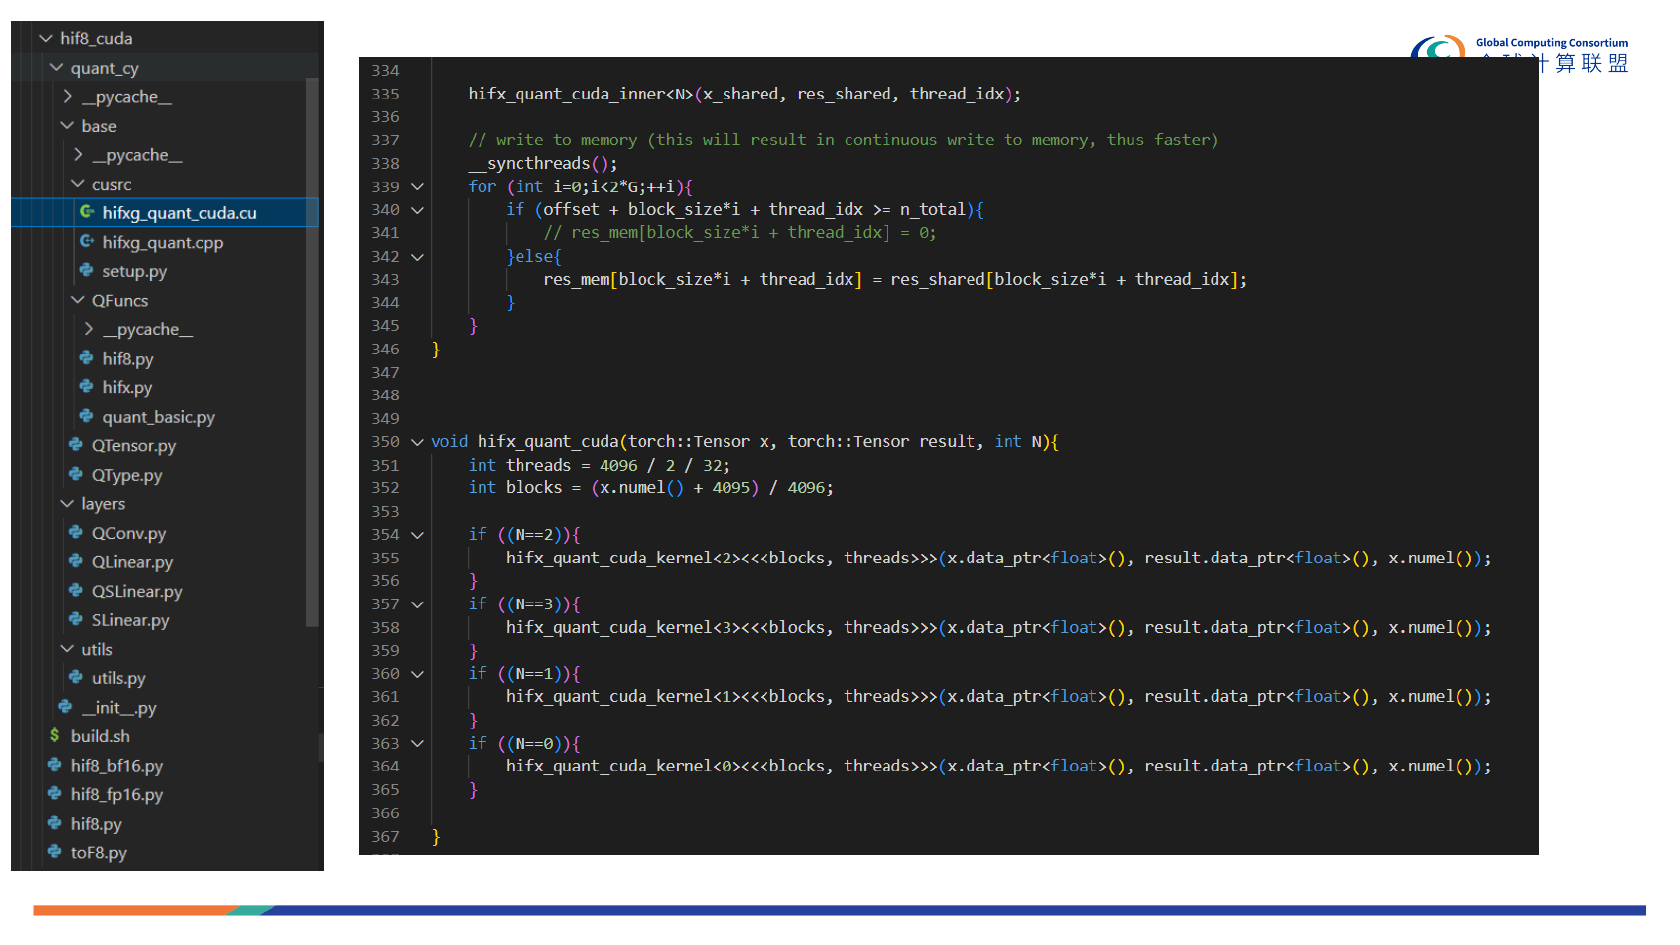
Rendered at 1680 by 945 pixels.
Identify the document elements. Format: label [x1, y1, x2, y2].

picture [15, 895, 1664, 922]
picture [10, 20, 324, 872]
picture [359, 25, 1628, 855]
